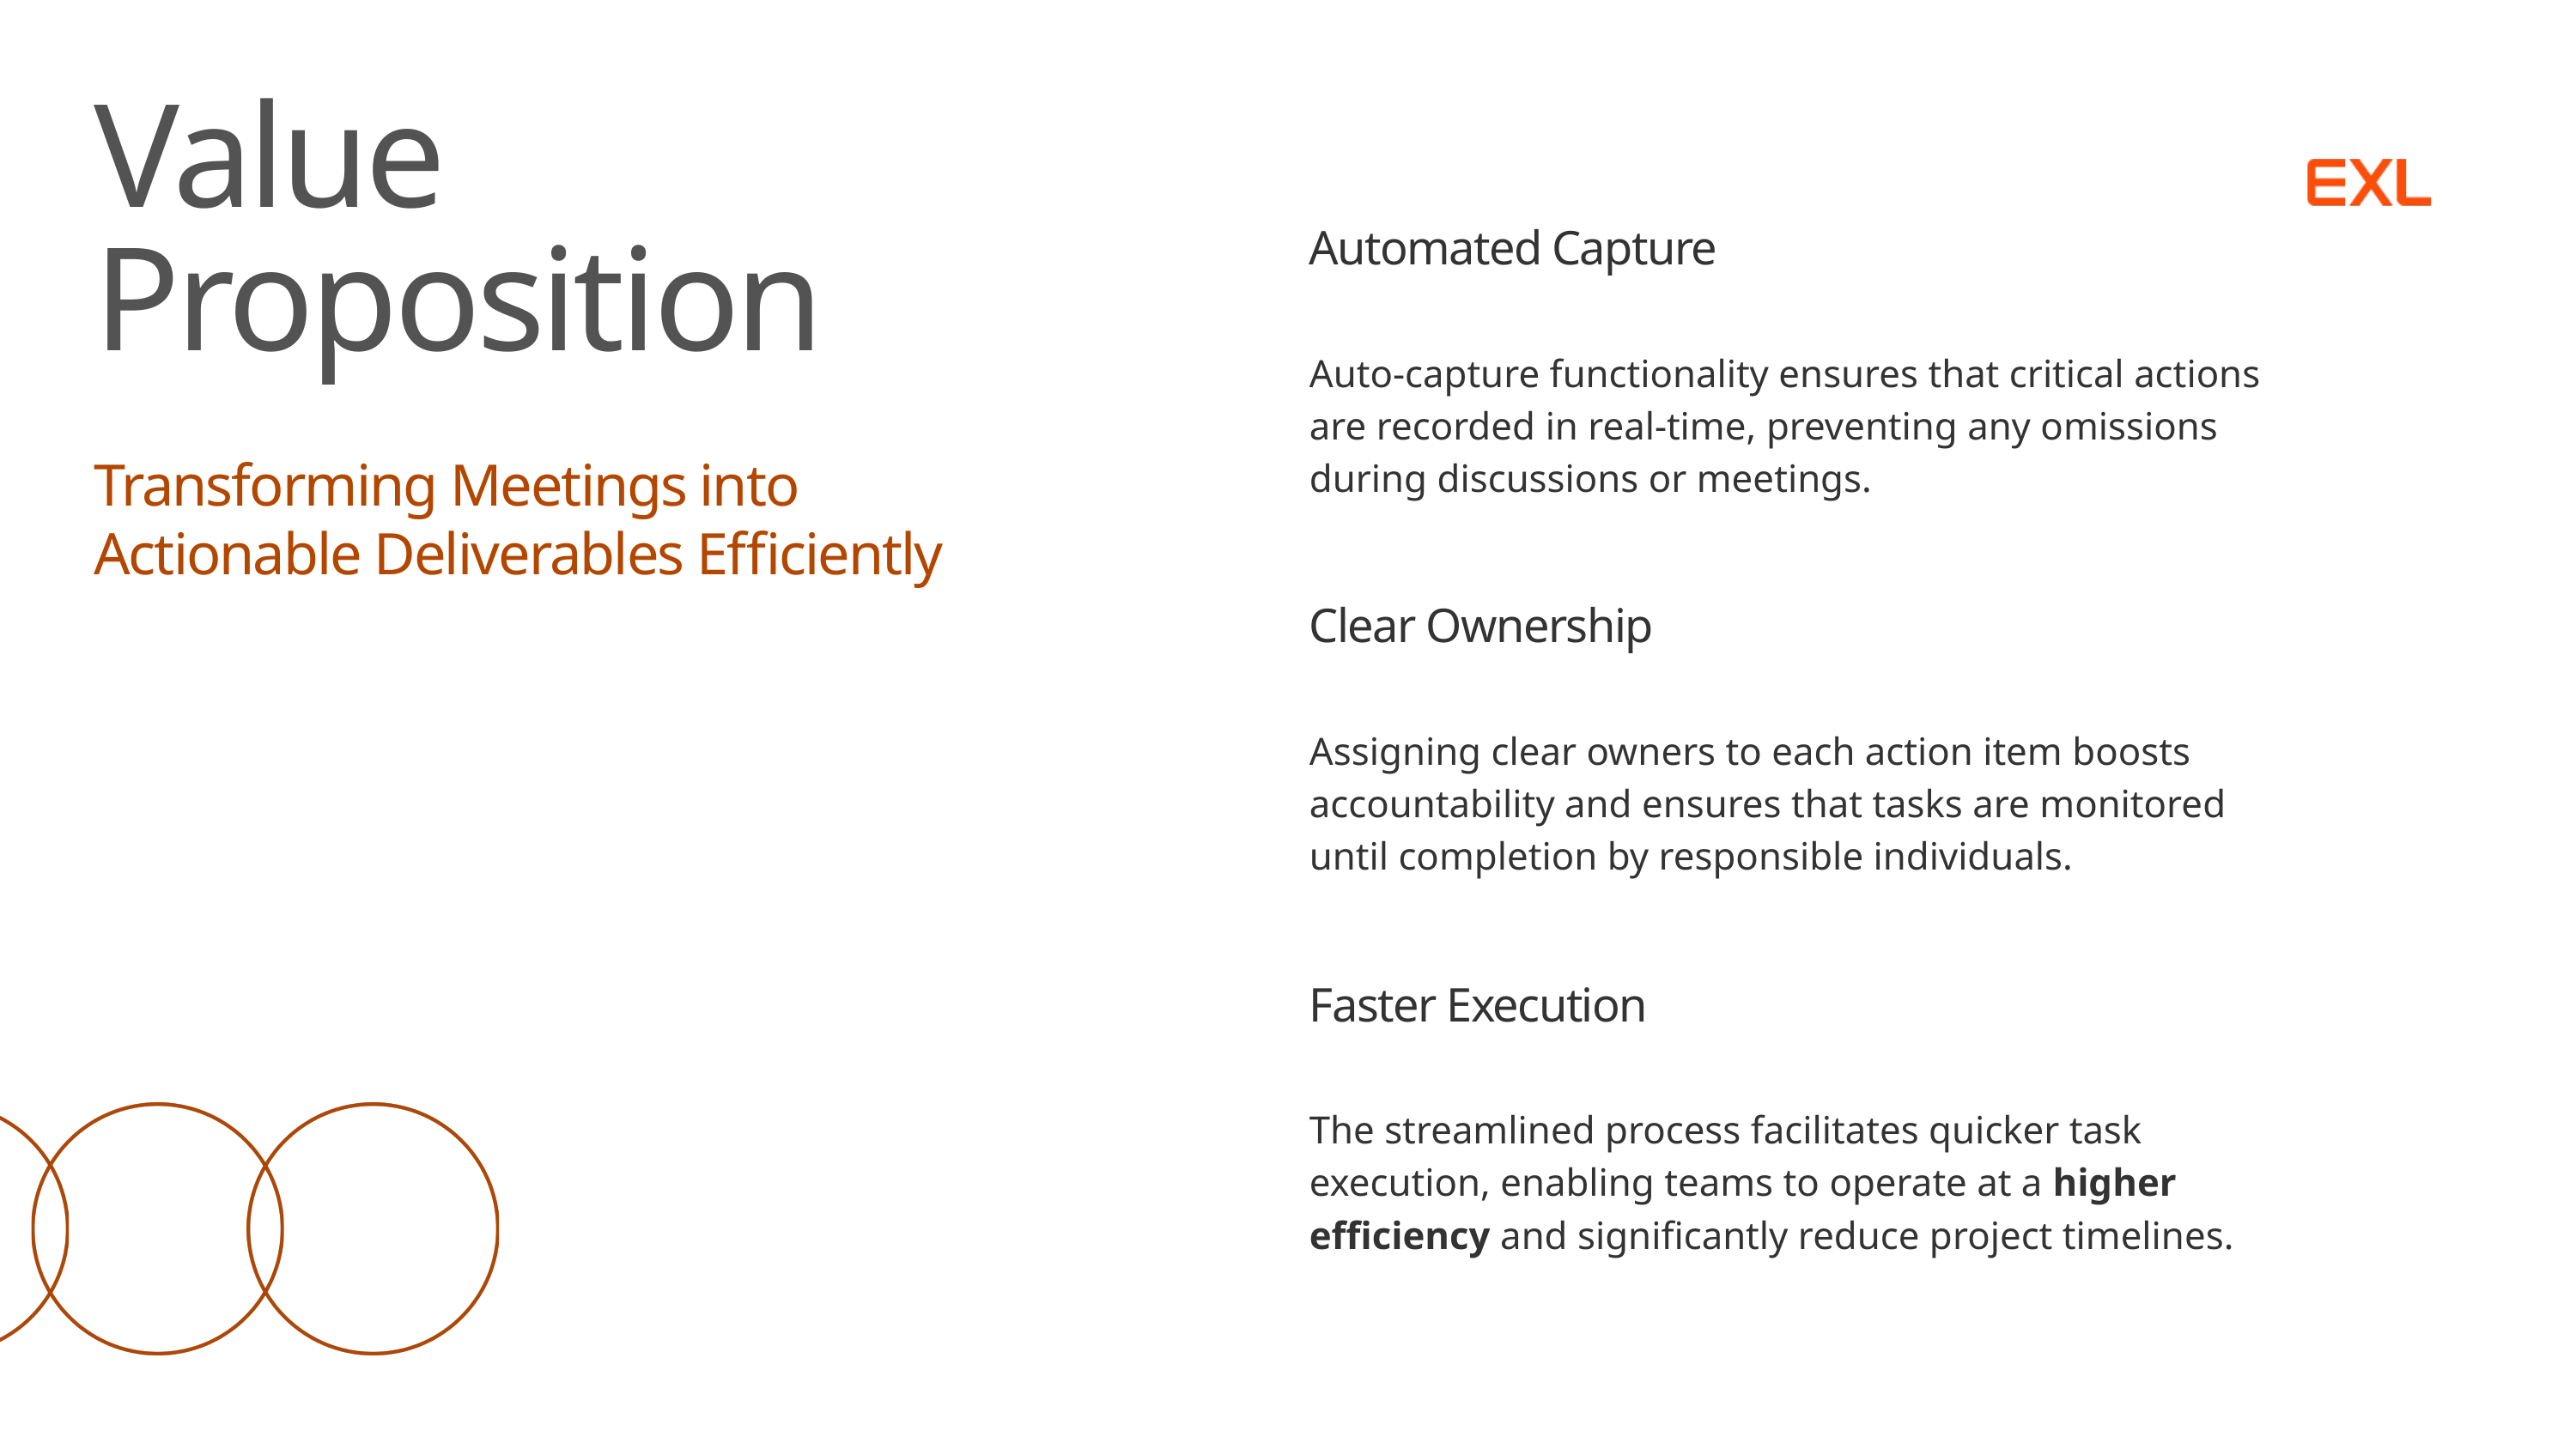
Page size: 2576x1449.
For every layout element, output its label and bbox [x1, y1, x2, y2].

text_box [2307, 146, 2432, 221]
text_box [94, 92, 1065, 593]
text_box [1309, 597, 2280, 875]
text_box [0, 1102, 500, 1355]
text_box [1309, 219, 2280, 496]
text_box [1309, 976, 2280, 1253]
